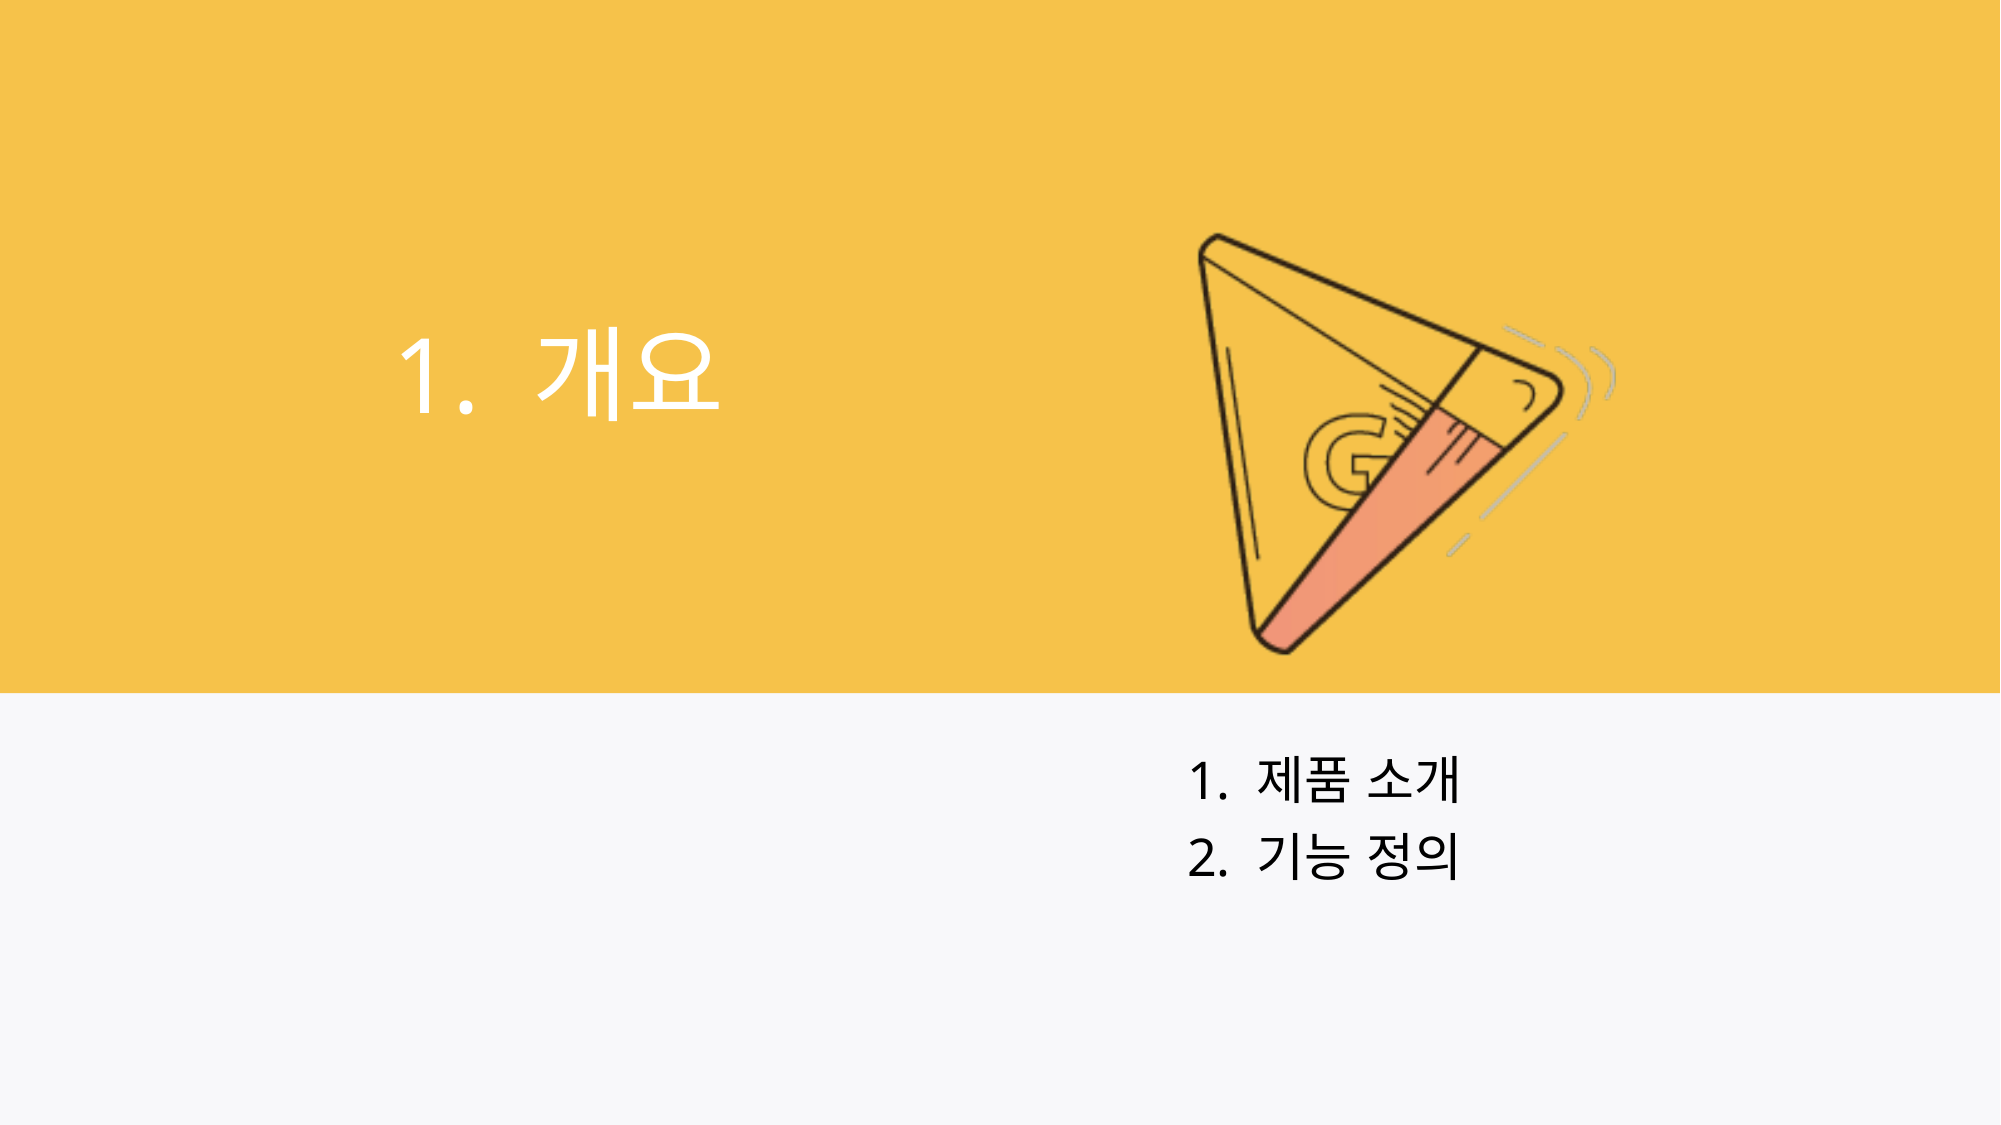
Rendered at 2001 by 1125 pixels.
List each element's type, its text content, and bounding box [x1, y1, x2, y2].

picture [1106, 143, 1709, 749]
list 1. 개요 [378, 315, 1062, 416]
list 1. 제품 소개 2. 기능 정의 [1172, 747, 1766, 805]
